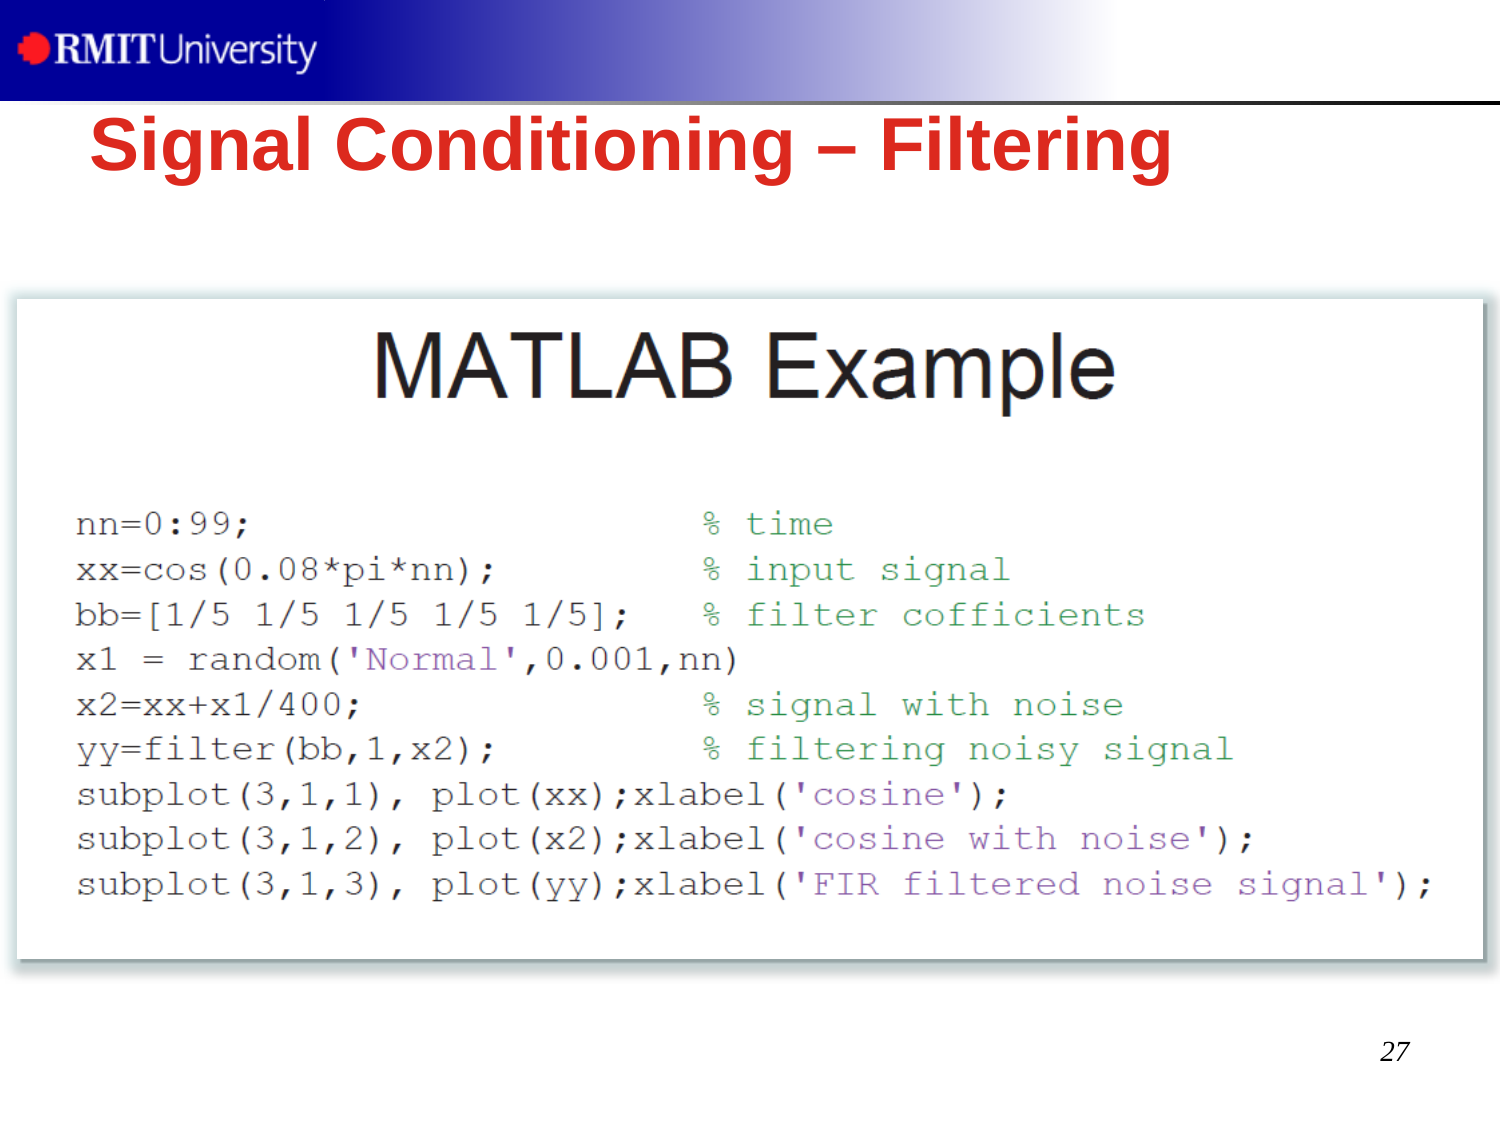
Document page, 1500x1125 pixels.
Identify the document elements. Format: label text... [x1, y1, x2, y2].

picture [17, 299, 1483, 959]
slide_number 27 [1074, 1024, 1425, 1103]
picture [13, 7, 325, 92]
text_box Signal Conditioning – Filtering [74, 128, 1425, 234]
